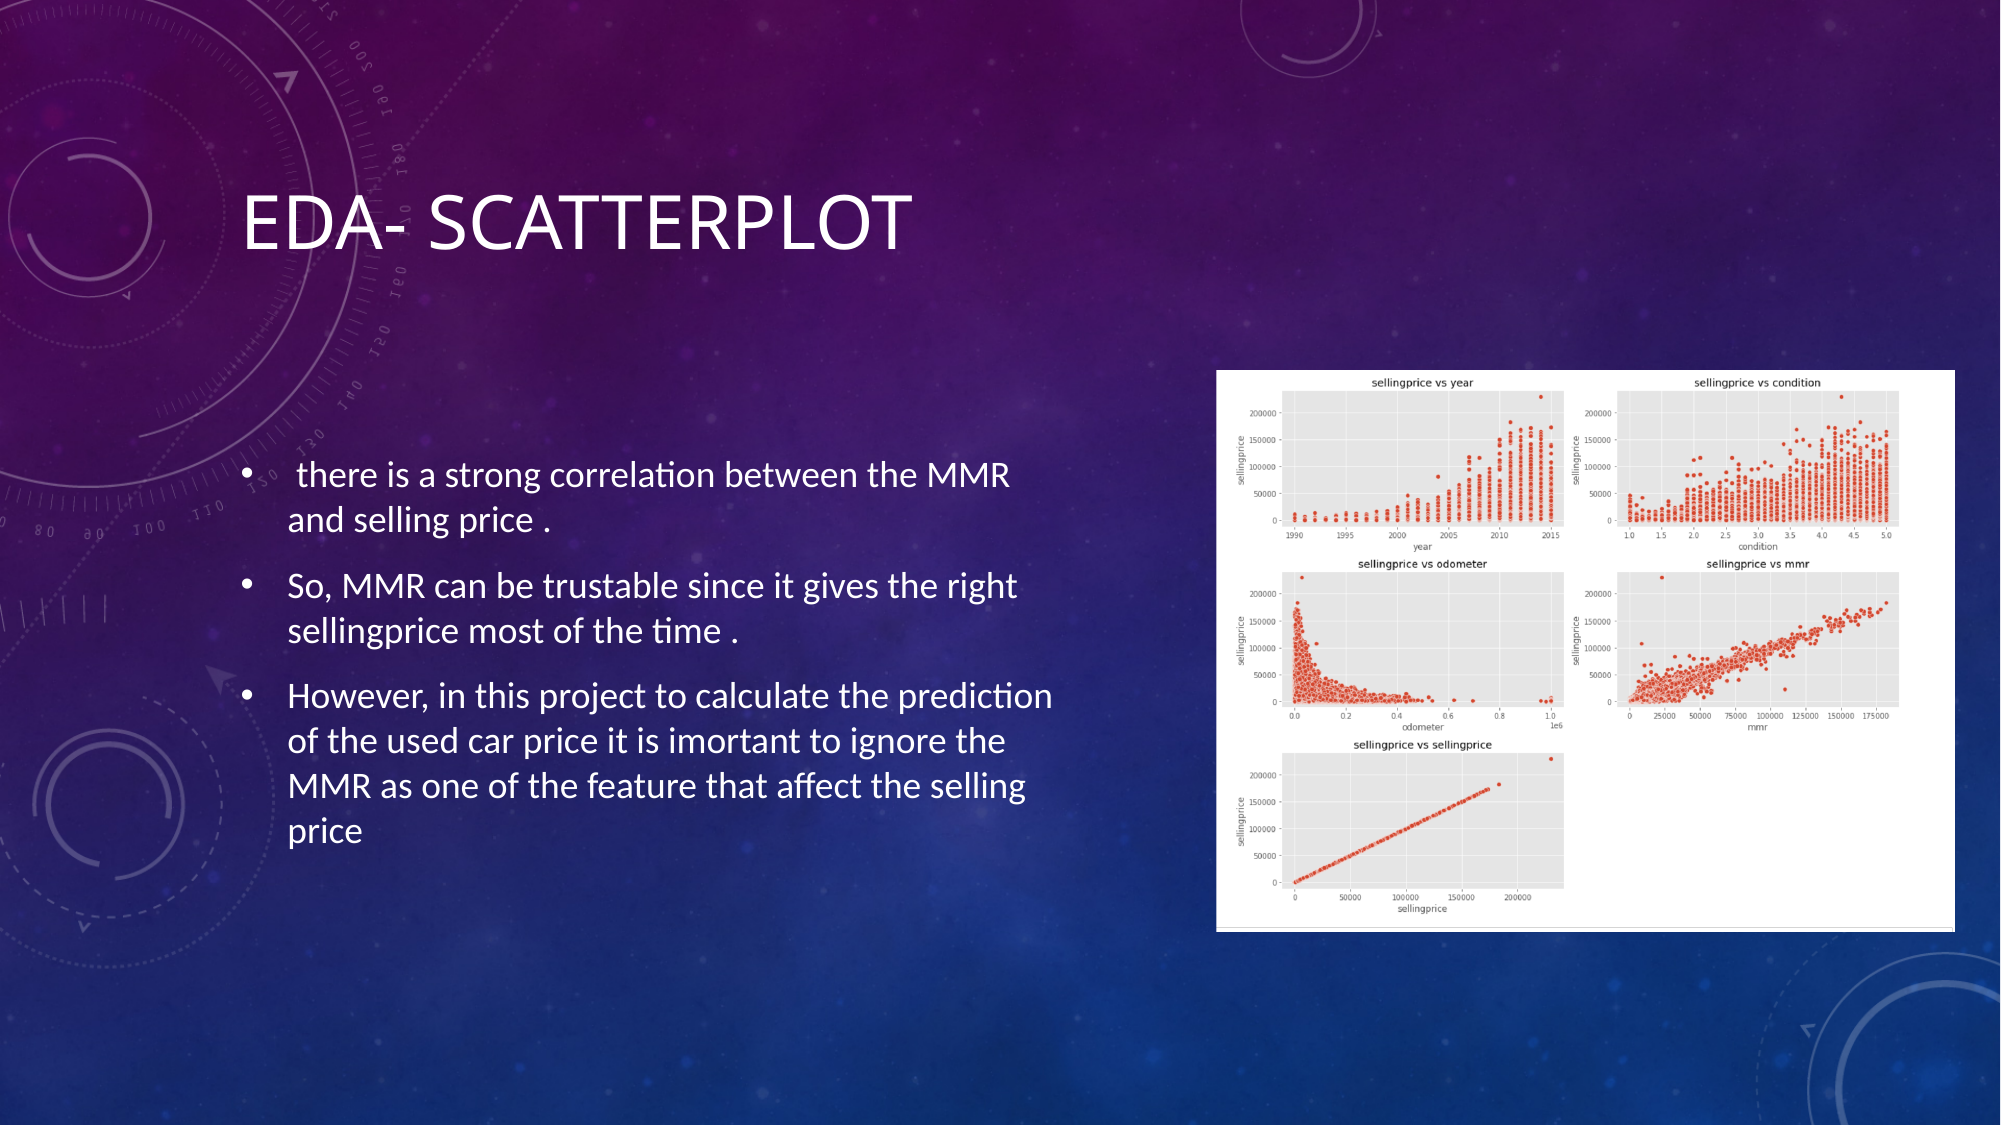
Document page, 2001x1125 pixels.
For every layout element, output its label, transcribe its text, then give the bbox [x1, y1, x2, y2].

title EDA- scatterplot [225, 99, 1888, 339]
list there is a strong correlation between the MMR and selling price . So, MMR can be trustable since it gives the right sellingprice most of the time . However, in this project to calculate the prediction of the used car price it is imortant to ignore the MMR as one of the feature that affect the selling price [225, 351, 1089, 950]
picture [0, 0, 2001, 1125]
